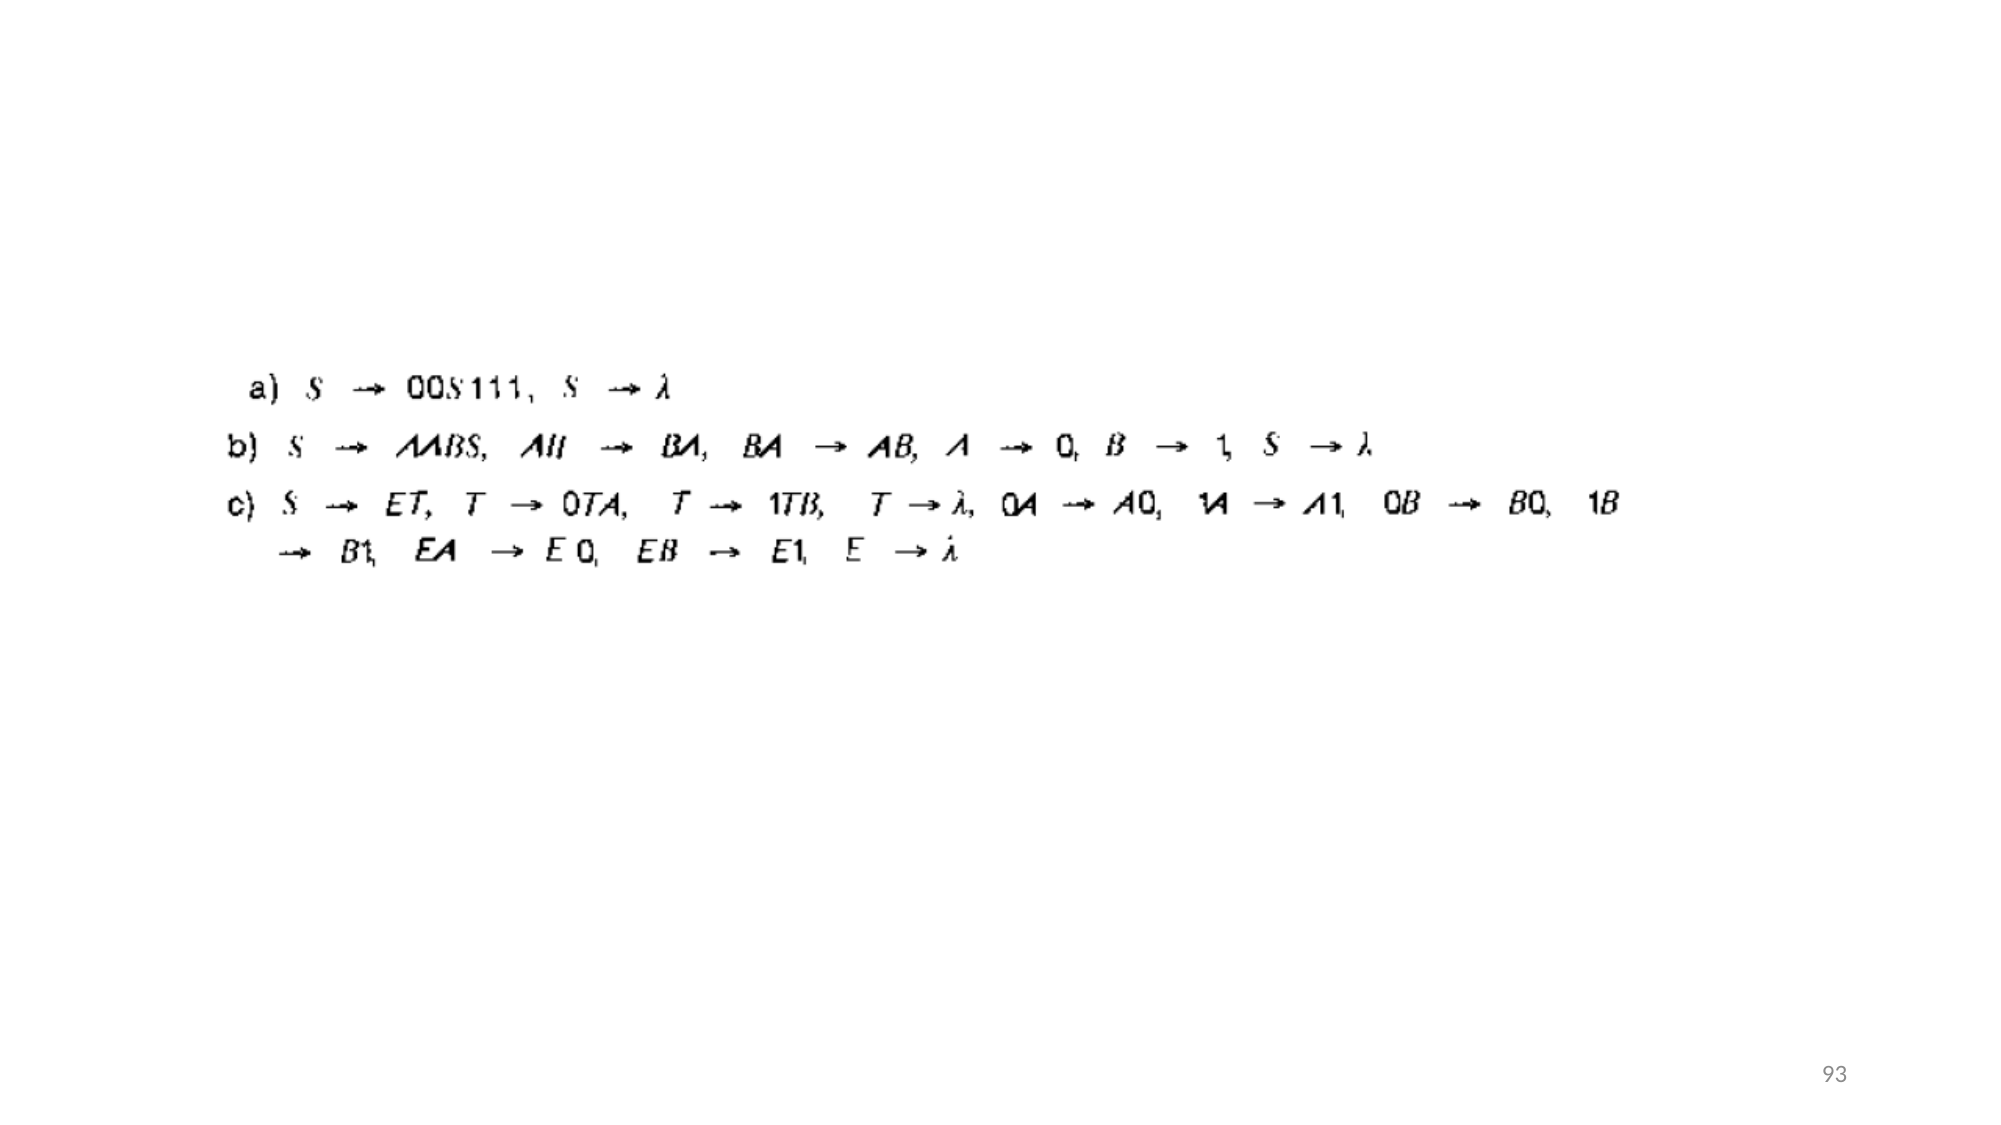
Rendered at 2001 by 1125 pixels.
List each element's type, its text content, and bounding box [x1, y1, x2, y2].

slide_number 93 [1412, 1042, 1863, 1103]
picture [209, 363, 1638, 582]
